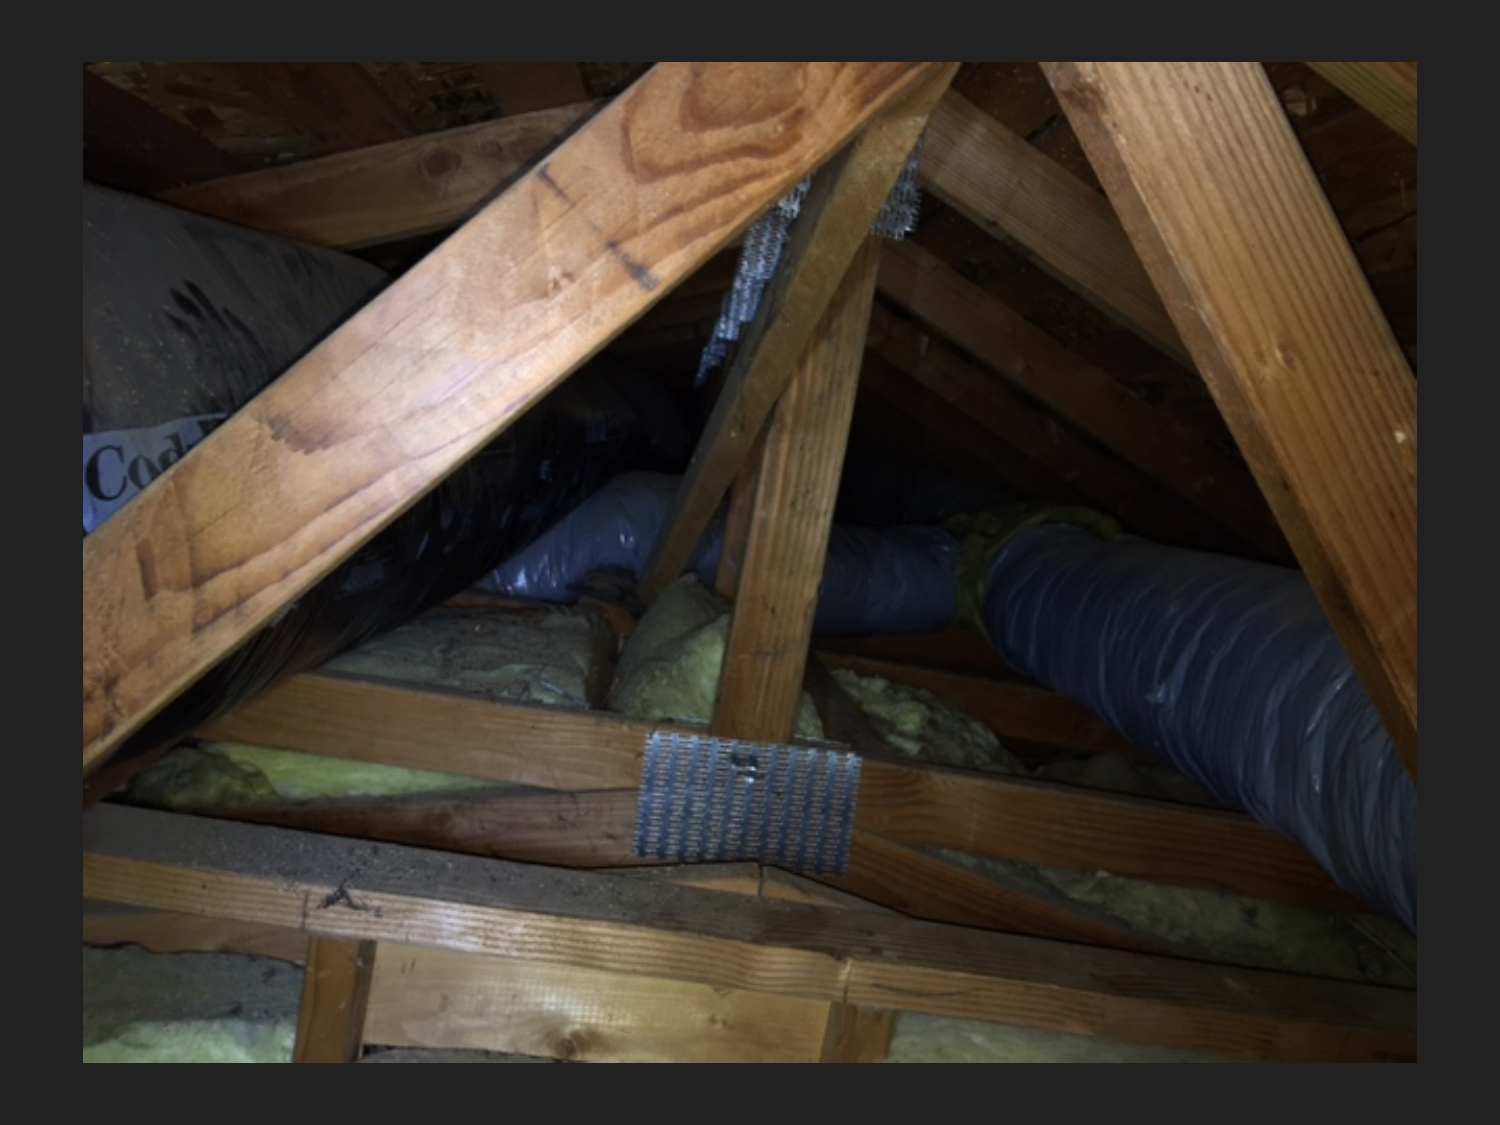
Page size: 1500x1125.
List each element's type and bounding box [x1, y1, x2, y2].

picture [83, 62, 1417, 1063]
